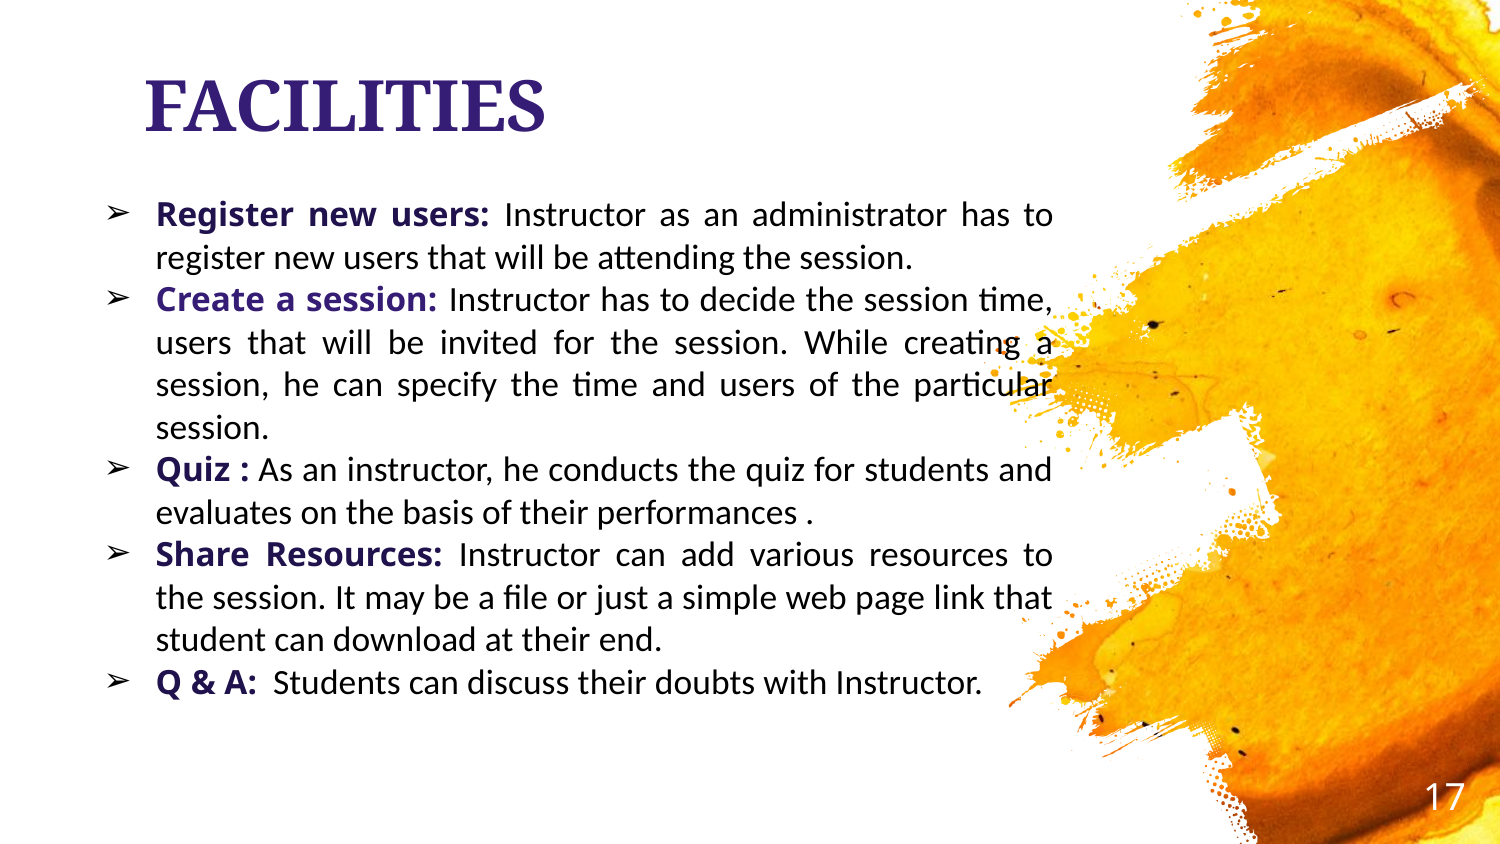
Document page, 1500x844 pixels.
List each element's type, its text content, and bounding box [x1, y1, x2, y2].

text_box Register new users: Instructor as an administrator has to register new users that will be attending the session. Create a session: Instructor has to decide the session time, users that will be invited for the session. While creating a session, he can specify the time and users of the particular session. Quiz : As an instructor, he conducts the quiz for students and evaluates on the basis of their performances . Share Resources: Instructor can add various resources to the session. It may be a file or just a simple web page link that student can download at their end. Q & A: Students can discuss their doubts with Instructor. [65, 176, 1070, 775]
slide_number ‹#› [1391, 766, 1482, 832]
picture [0, 0, 1500, 844]
text_box FACILITIES [129, 45, 909, 146]
